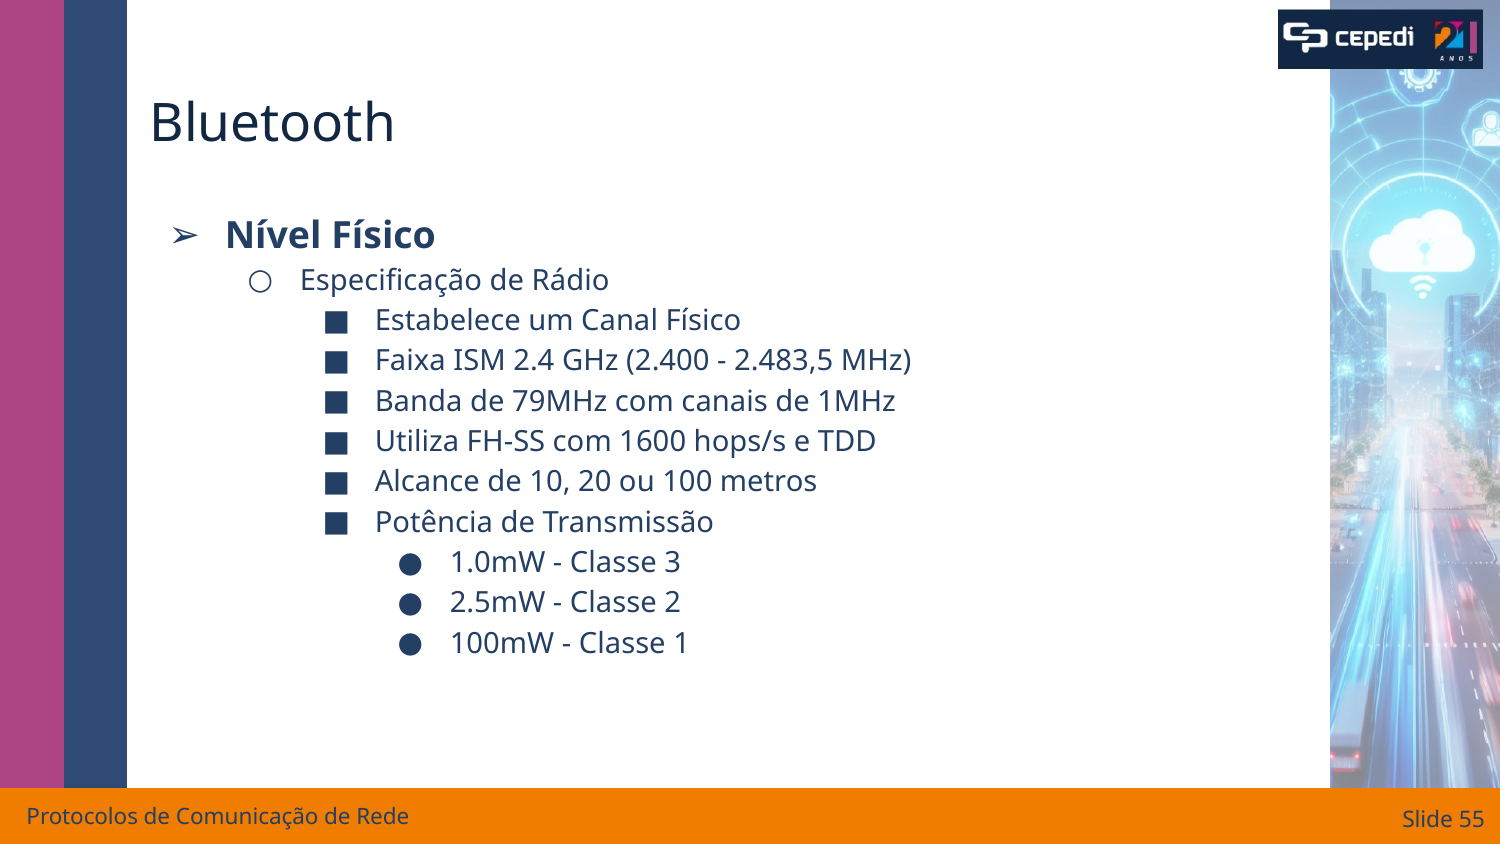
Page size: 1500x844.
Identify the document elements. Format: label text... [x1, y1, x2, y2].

subtitle Protocolos de Comunicação de Rede [11, 782, 677, 844]
title Bluetooth [134, 72, 1339, 167]
slide_number Slide ‹#› [1277, 789, 1500, 844]
picture [0, 0, 1500, 844]
list Nível Físico Especificação de Rádio Estabelece um Canal Físico Faixa ISM 2.4 GHz (2.400 - 2.483,5 MHz) Banda de 79MHz com canais de 1MHz Utiliza FH-SS com 1600 hops/s e TDD Alcance de 10, 20 ou 100 metros Potência de Transmissão 1.0mW - Classe 3 2.5mW - Classe 2 100mW - Classe 1 [134, 189, 1339, 750]
